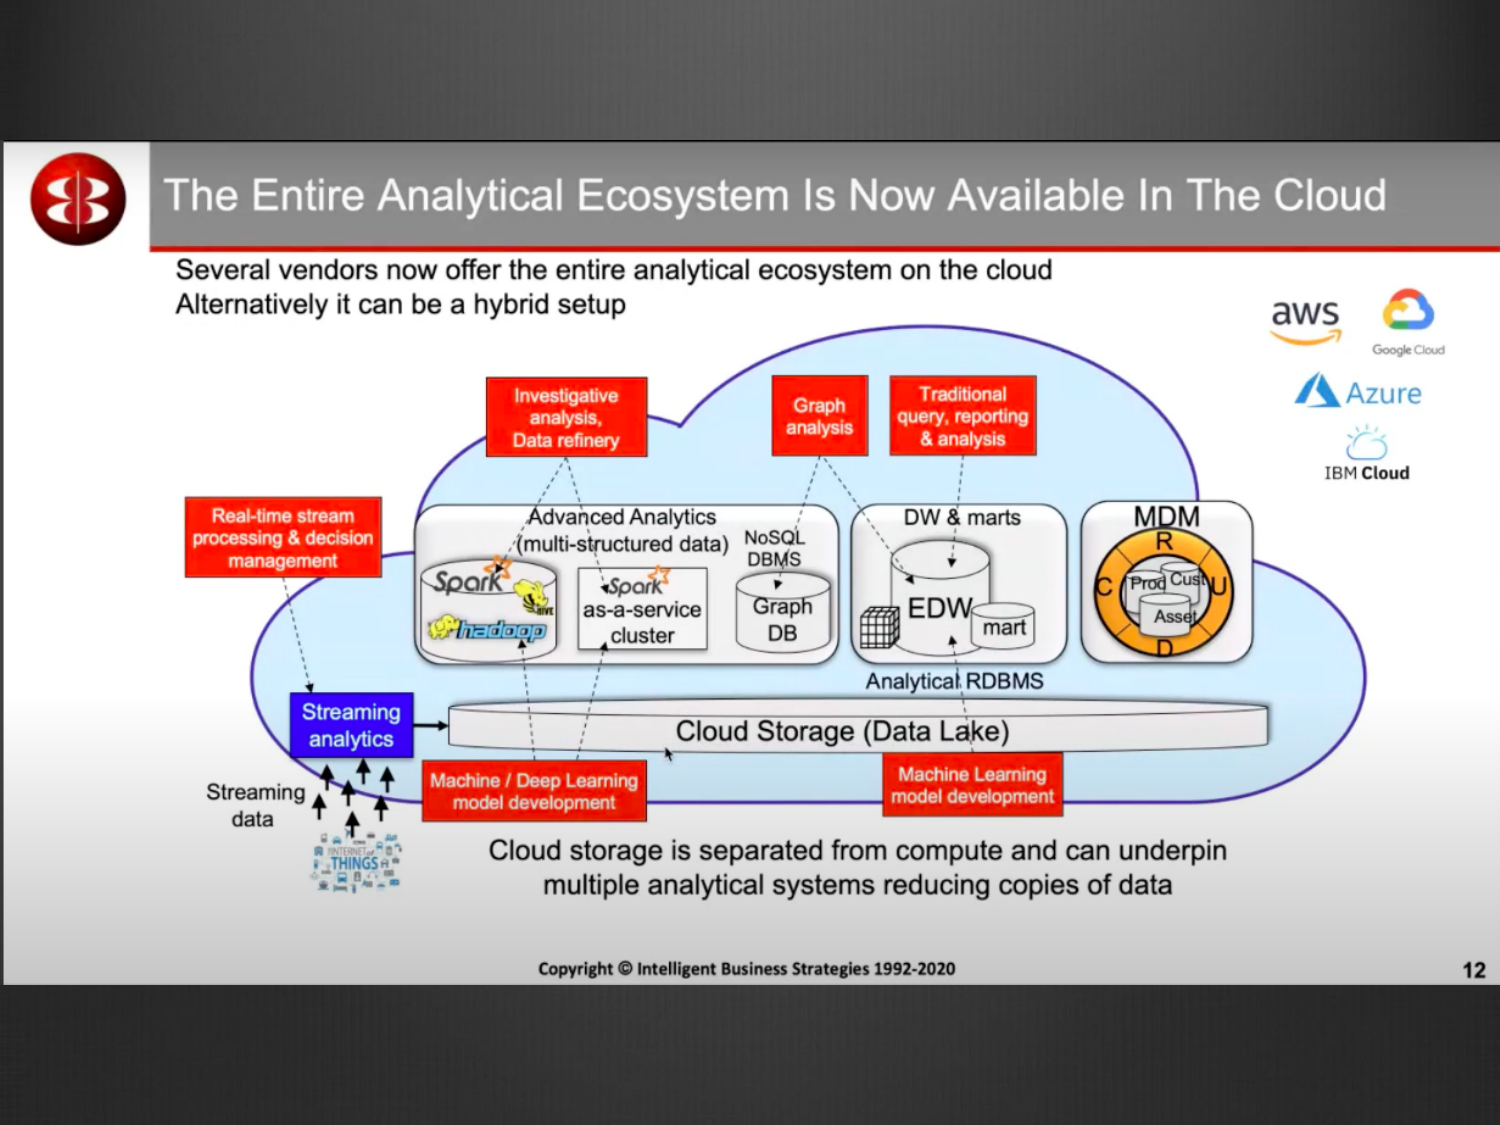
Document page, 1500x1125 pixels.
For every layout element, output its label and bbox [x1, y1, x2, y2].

picture [0, 140, 1500, 985]
